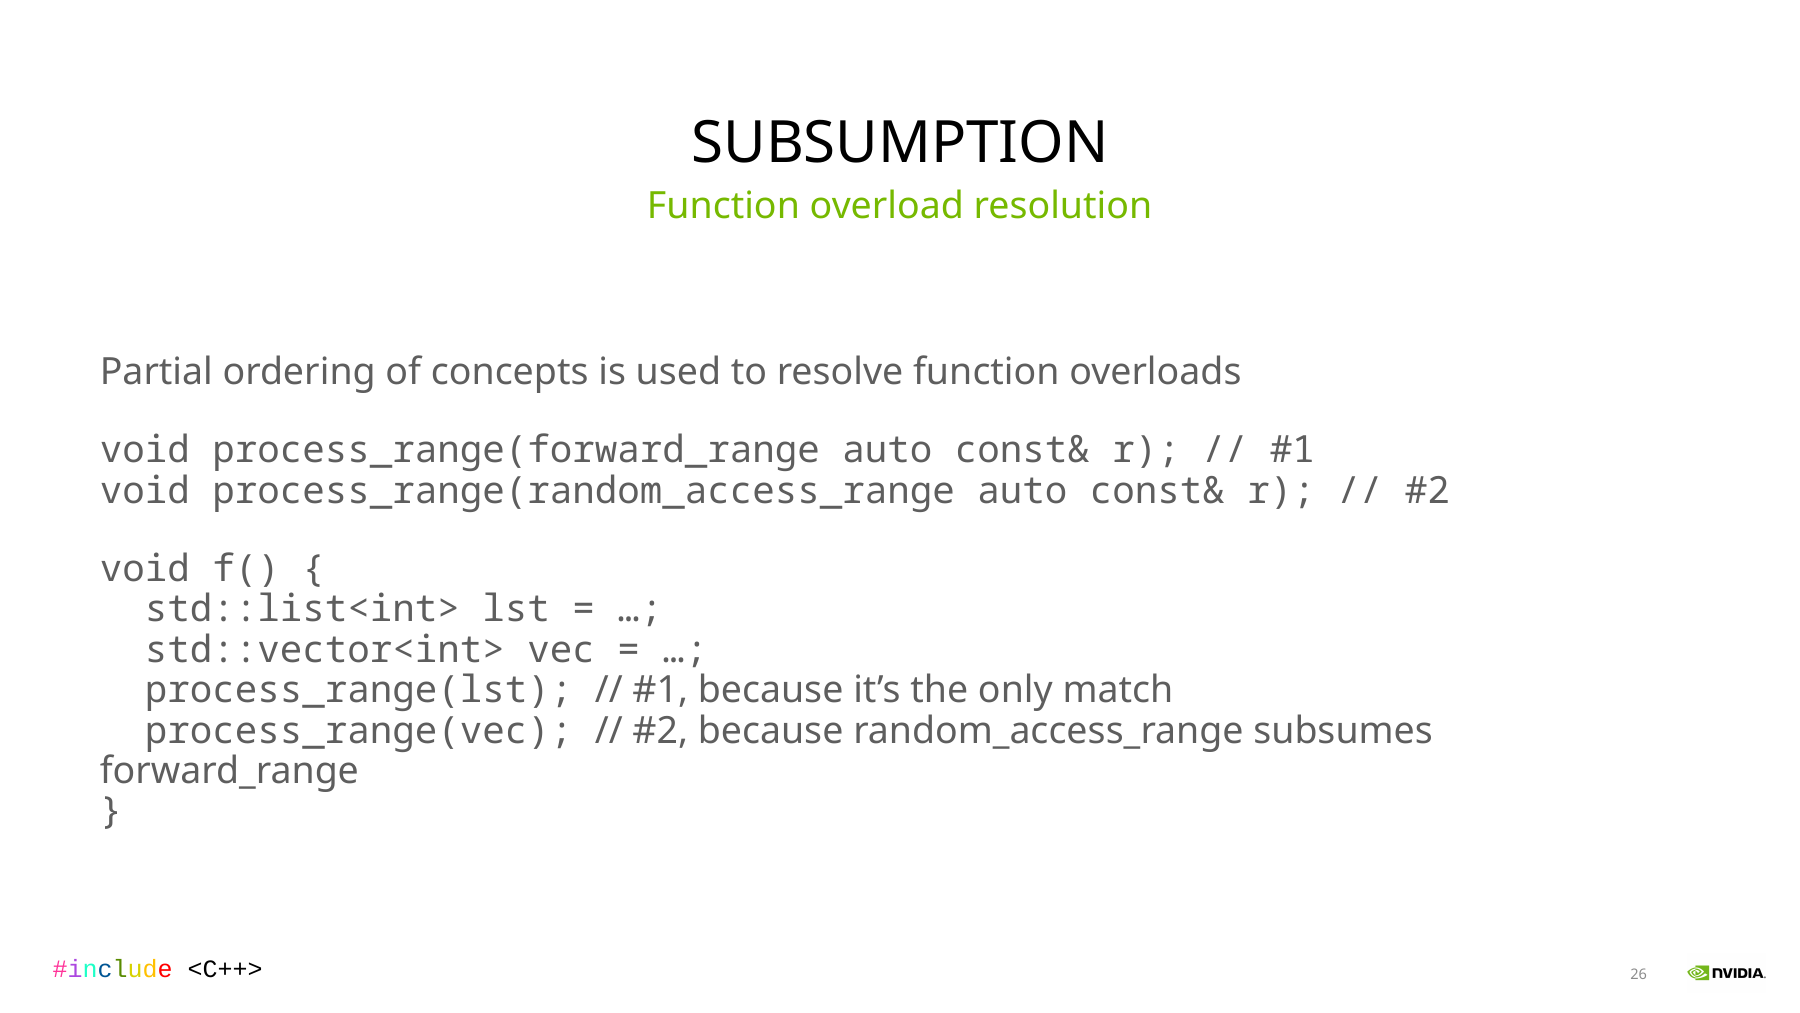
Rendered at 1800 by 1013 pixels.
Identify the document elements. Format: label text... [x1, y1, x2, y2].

list Partial ordering of concepts is used to resolve function overloads void process_range(forward_range auto const& r); // #1 void process_range(random_access_range auto const& r); // #2 void f() { std::list<int> lst = …; std::vector<int> vec = …; process_range(lst); // #1, because it’s the only match process_range(vec); // #2, because random_access_range subsumes forward_range } [84, 344, 1717, 956]
title Subsumption [81, 85, 1719, 178]
picture [1687, 953, 1766, 993]
list Function overload resolution [81, 178, 1719, 265]
